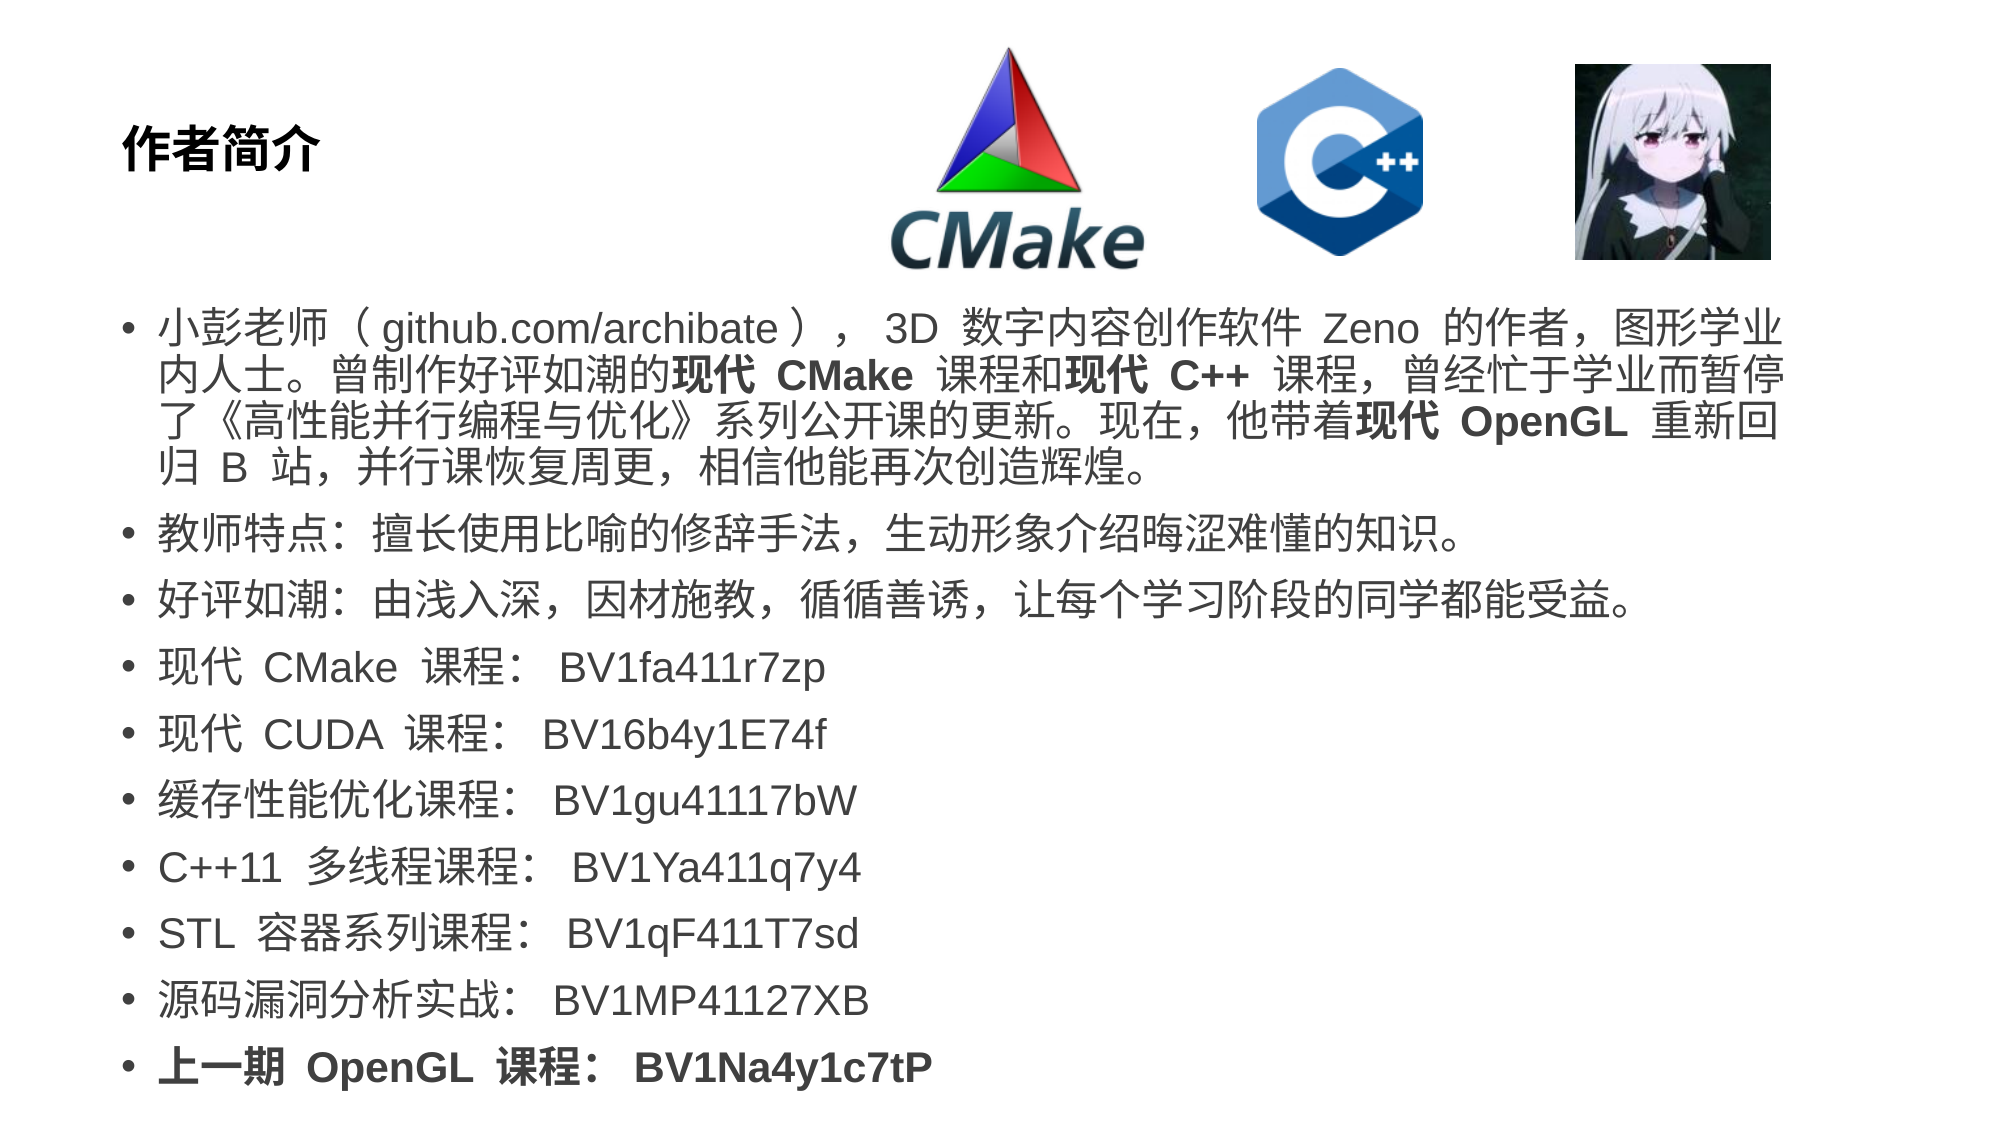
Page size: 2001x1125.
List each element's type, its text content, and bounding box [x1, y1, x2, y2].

title 作者简介 [106, 42, 1832, 260]
picture [1257, 68, 1423, 256]
list 小彭老师（github.com/archibate），3D 数字内容创作软件 Zeno 的作者，图形学业内人士。曾制作好评如潮的现代 CMake 课程和现代 C++ 课程，曾经忙于学业而暂停了《高性能并行编程与优化》系列公开课的更新。现在，他带着现代 OpenGL 重新回归 B 站，并行课恢复周更，相信他能再次创造辉煌。 教师特点：擅长使用比喻的修辞手法，生动形象介绍晦涩难懂的知识。 好评如潮：由浅入深，因材施教，循循善诱，让每个学习阶段的同学都能受益。 现代 CMake 课程：BV1fa411r7zp 现代 CUDA 课程：BV16b4y1E74f 缓存性能优化课程：BV1gu41117bW C++11 多线程课程：BV1Ya411q7y4 STL 容器系列课程：BV1qF411T7sd 源码漏洞分析实战：BV1MP41127XB 上一期 OpenGL 课程：BV1Na4y1c7tP [106, 299, 1832, 1106]
picture [1574, 64, 1771, 260]
picture [886, 44, 1148, 271]
